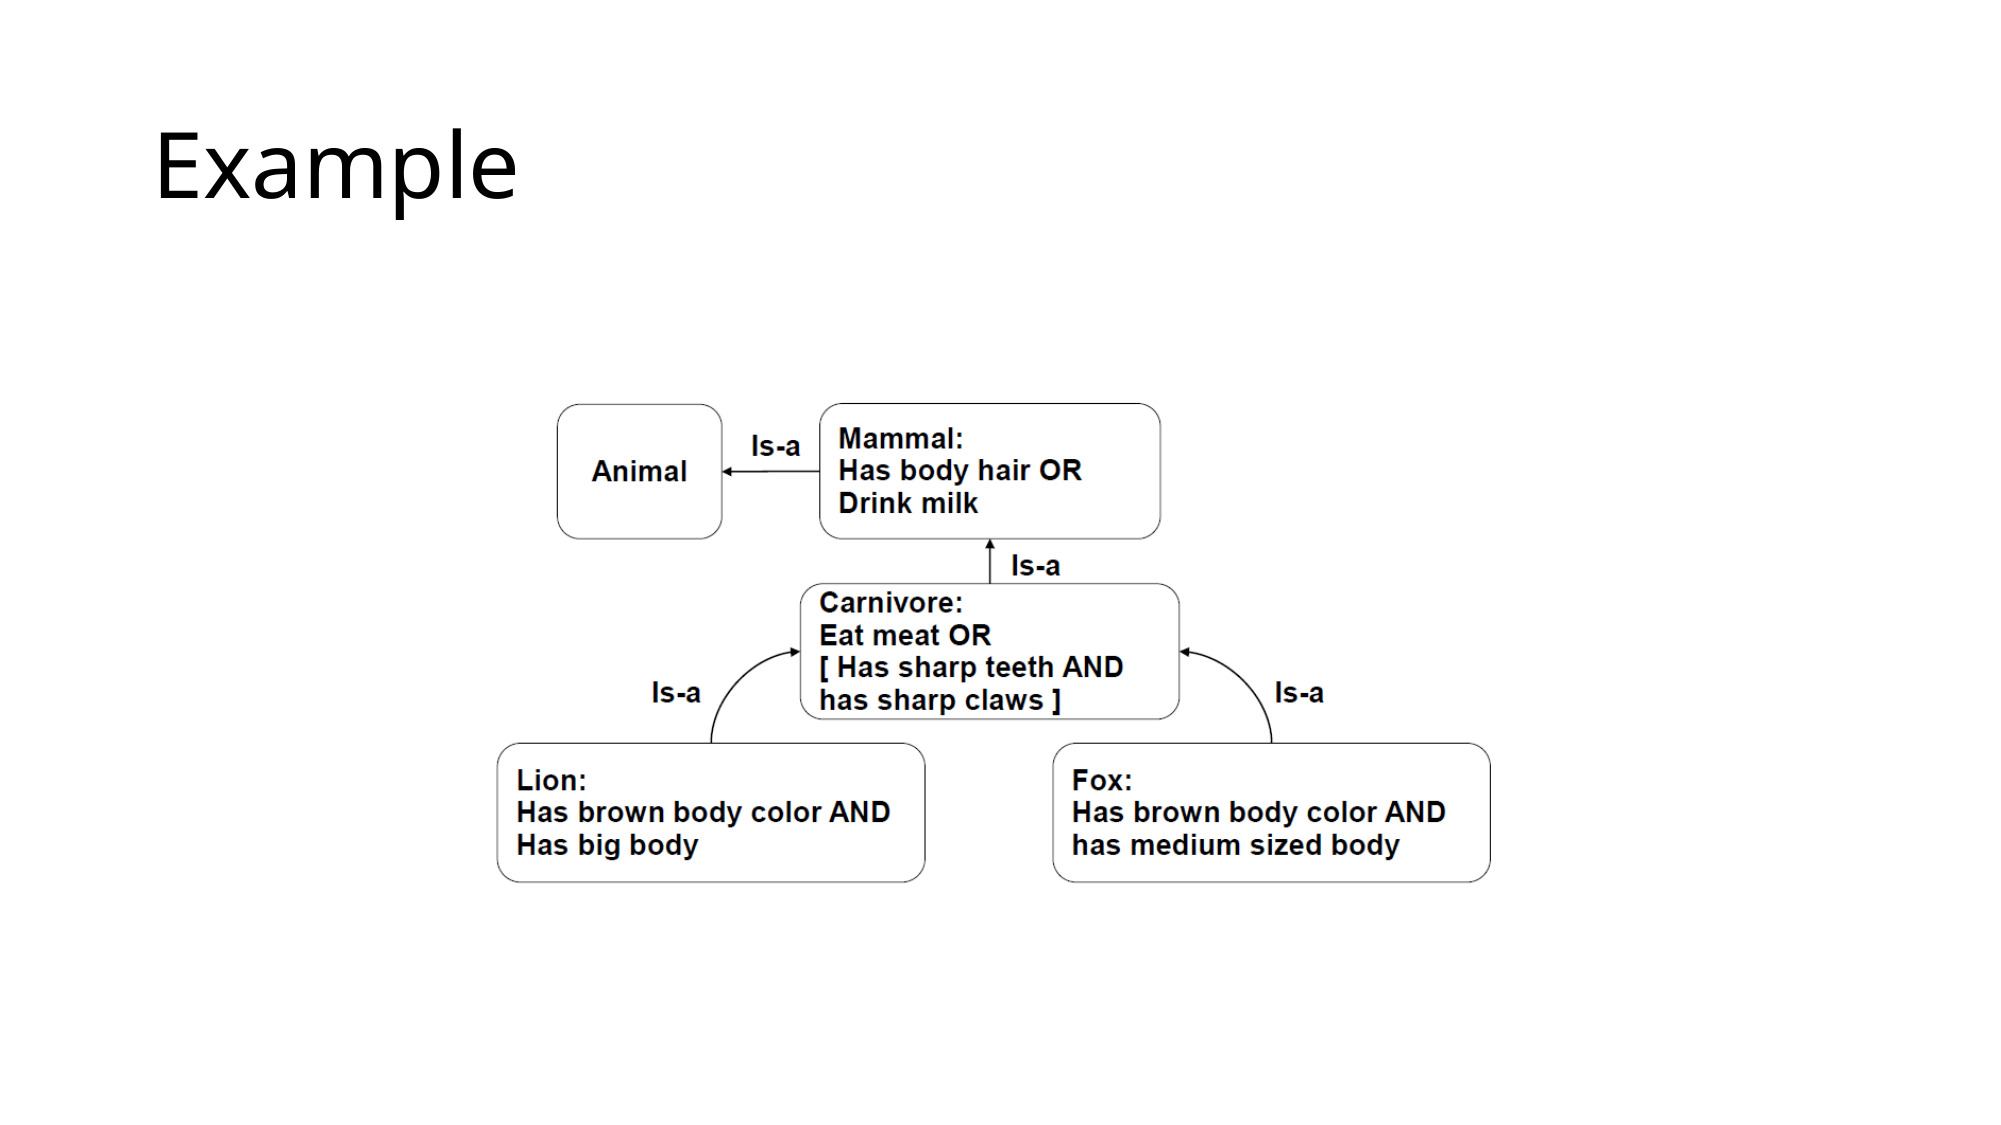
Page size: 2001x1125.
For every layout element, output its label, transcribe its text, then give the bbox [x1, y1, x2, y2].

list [475, 385, 1525, 928]
title Example [137, 59, 1863, 278]
